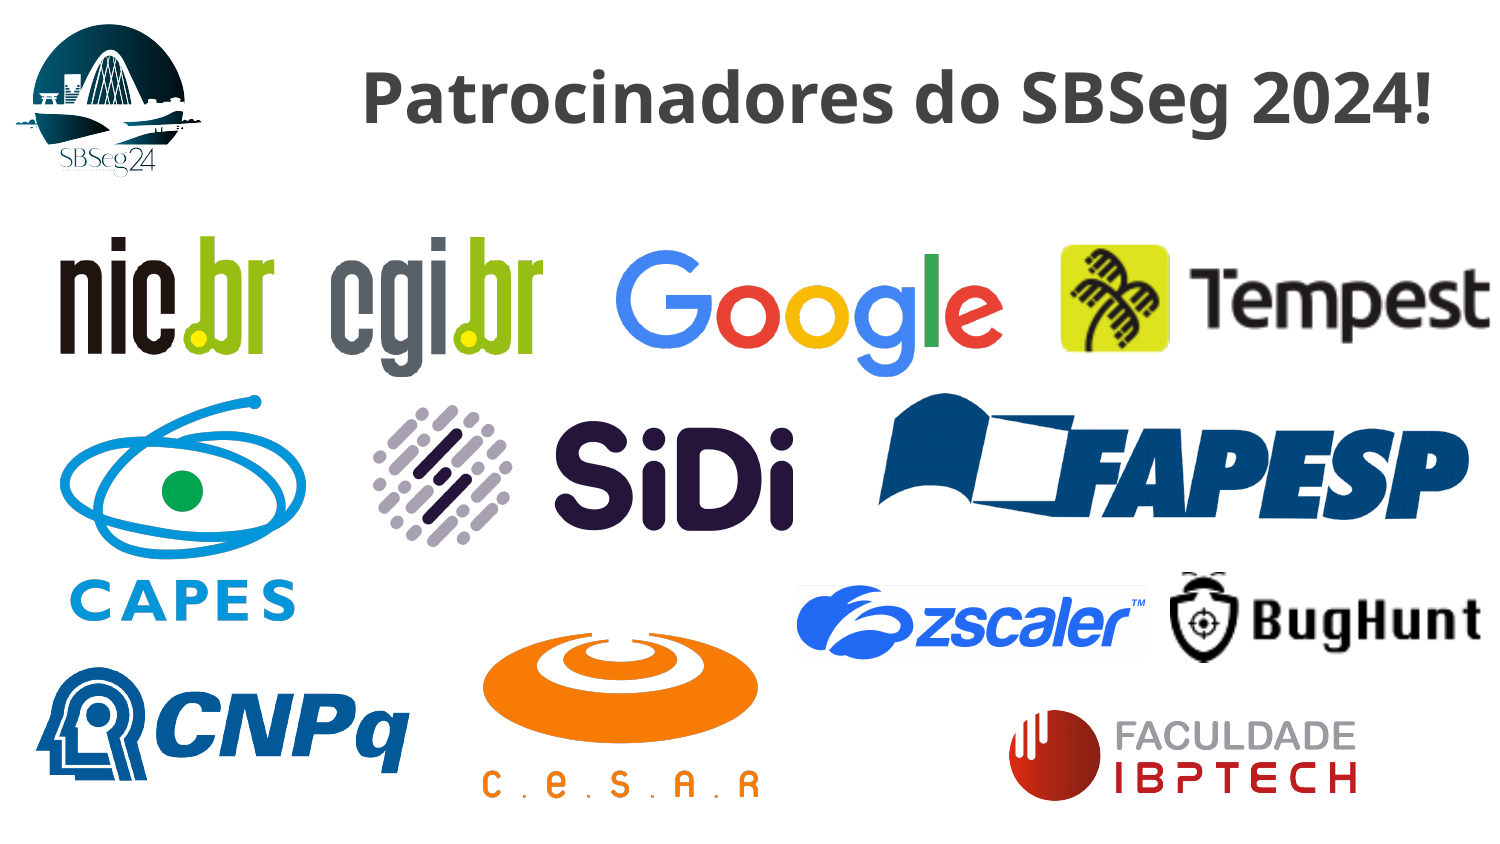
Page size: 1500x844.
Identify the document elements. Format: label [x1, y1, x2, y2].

picture [373, 405, 793, 547]
picture [1009, 710, 1357, 801]
picture [797, 585, 1147, 660]
picture [1059, 243, 1492, 356]
picture [103, 447, 276, 532]
picture [133, 613, 155, 621]
picture [70, 448, 128, 509]
picture [35, 667, 410, 781]
picture [60, 236, 543, 377]
picture [1170, 572, 1485, 663]
picture [108, 527, 216, 549]
picture [60, 395, 250, 476]
picture [187, 588, 197, 596]
picture [473, 622, 768, 809]
picture [60, 492, 306, 621]
picture [165, 395, 306, 476]
picture [616, 250, 1003, 377]
picture [204, 441, 296, 508]
picture [12, 0, 203, 191]
picture [878, 393, 1469, 520]
picture [139, 593, 148, 605]
